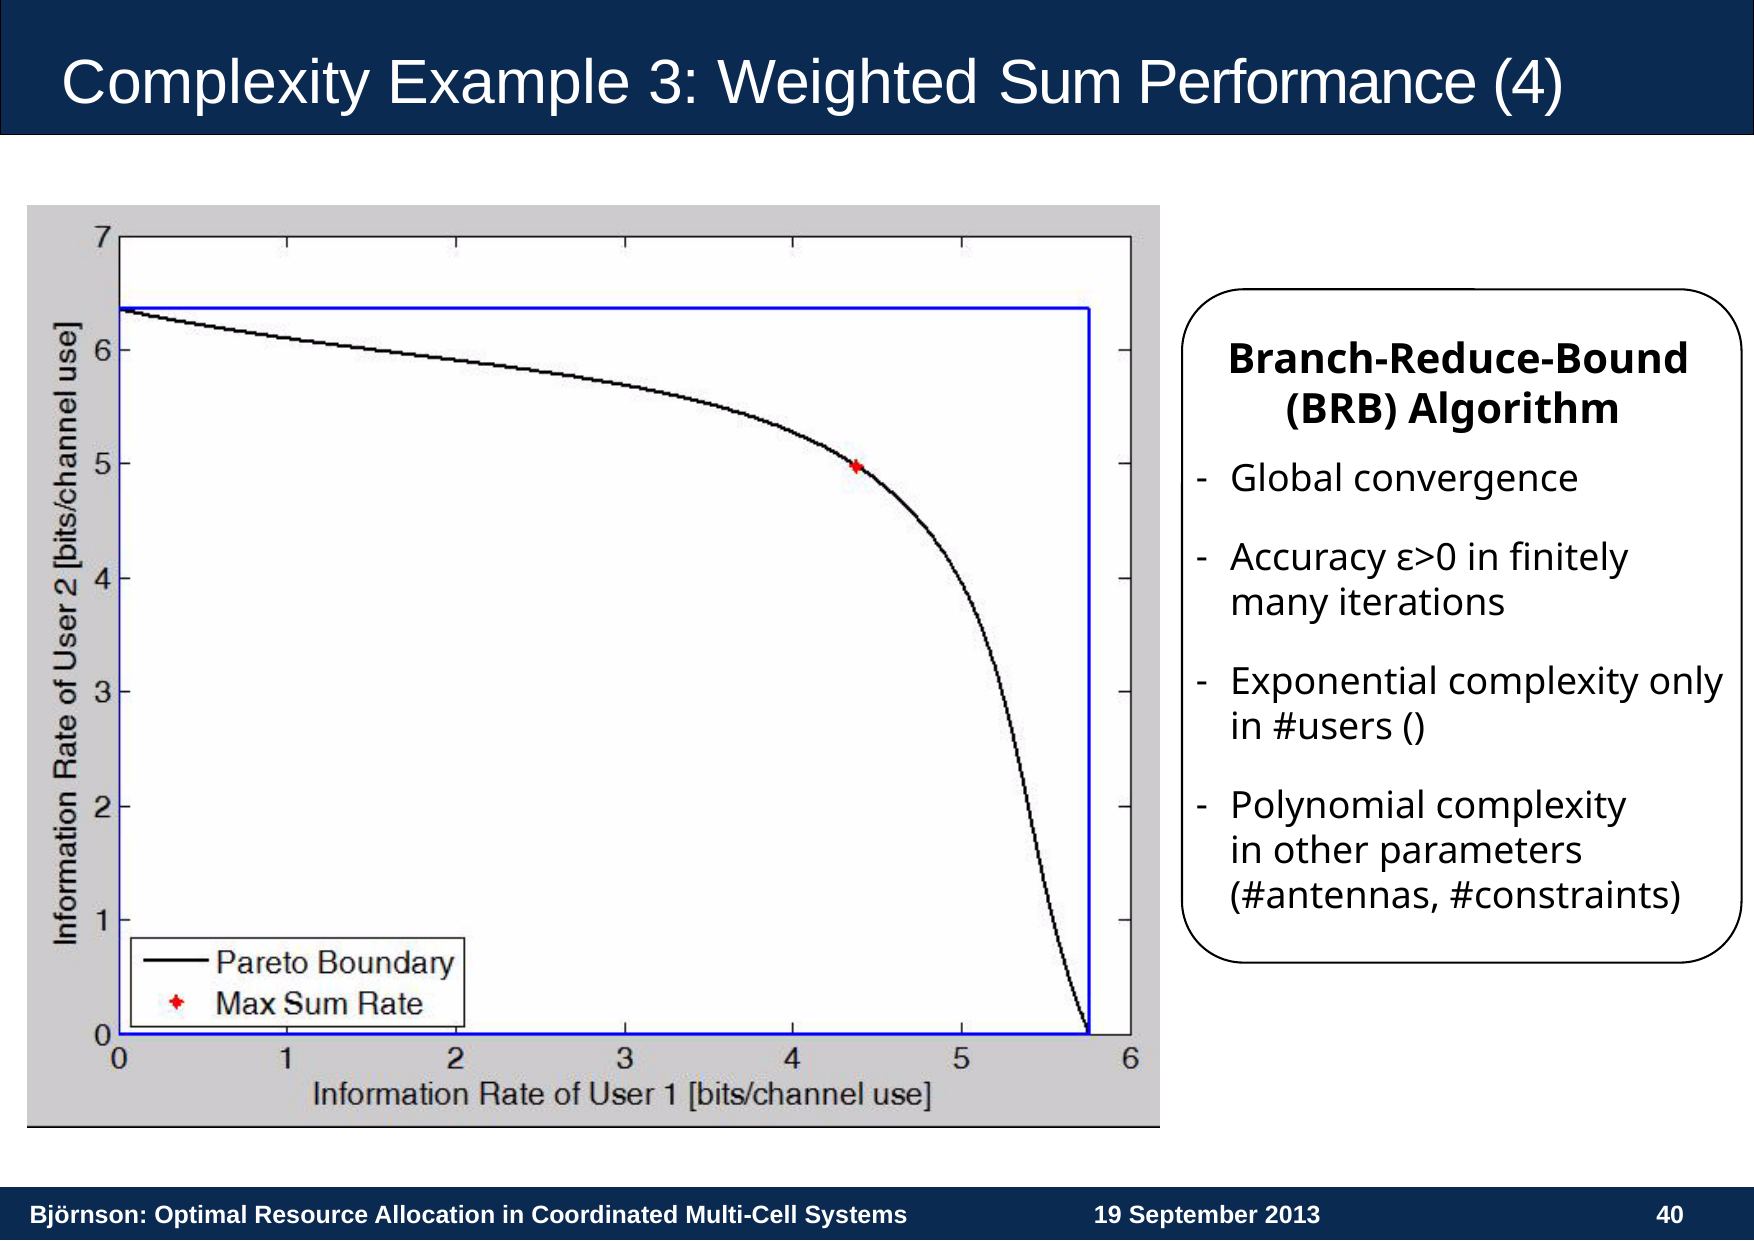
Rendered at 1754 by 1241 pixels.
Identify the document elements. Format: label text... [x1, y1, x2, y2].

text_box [26, 204, 1161, 1129]
footer 19 September 2013 [829, 1180, 1586, 1241]
title Complexity Example 3: Weighted Sum Performance (4) [61, 22, 1663, 135]
text_box [1181, 289, 1742, 963]
slide_number Björnson: Optimal Resource Allocation in Coordinated Multi-Cell Systems [14, 1180, 829, 1241]
slide_number 40 [1627, 1180, 1714, 1241]
